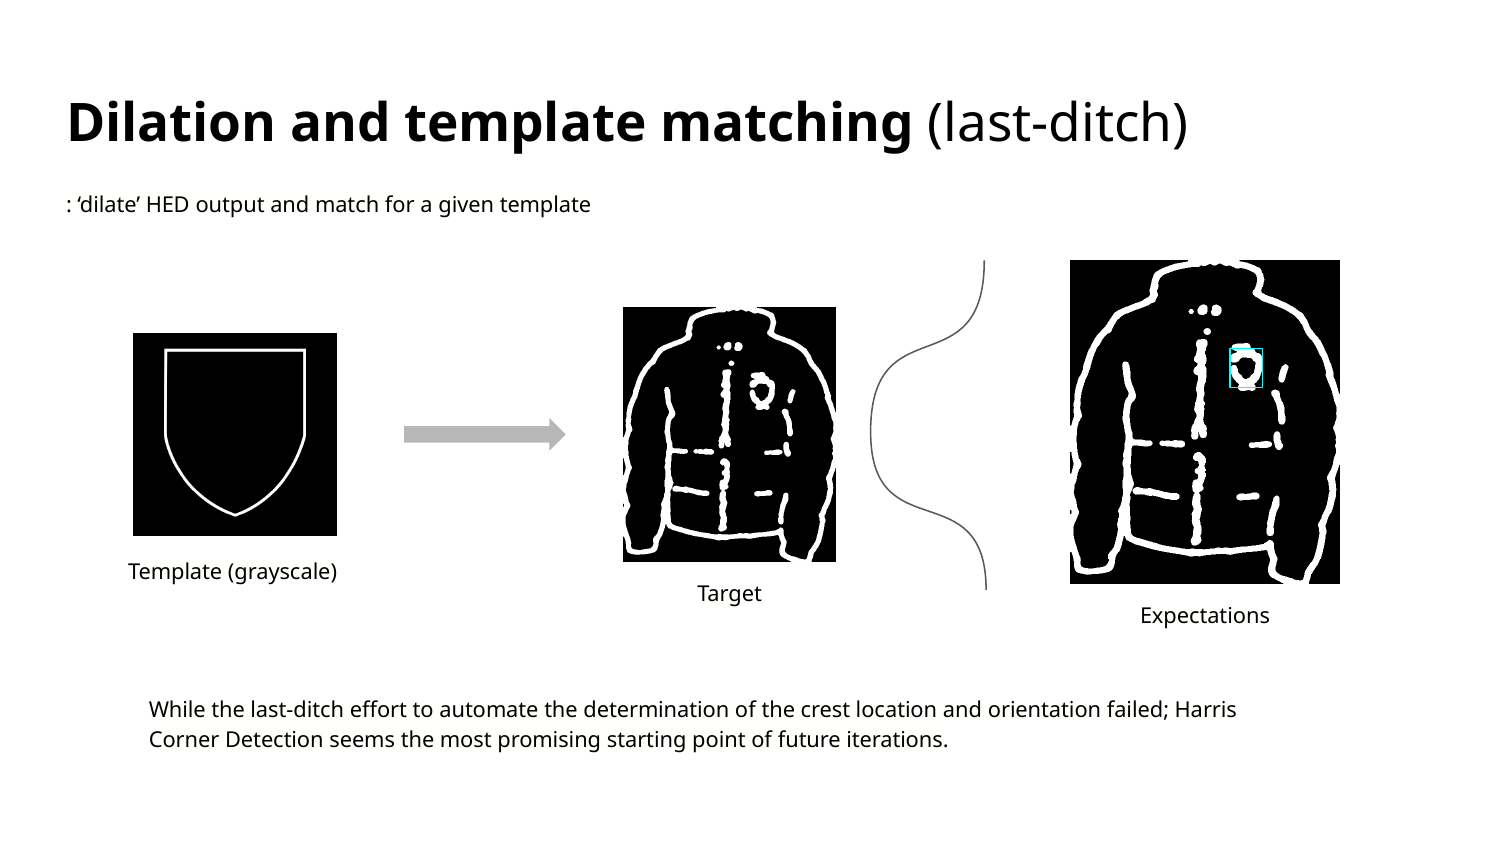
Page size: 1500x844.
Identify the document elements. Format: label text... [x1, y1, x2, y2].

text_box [870, 431, 987, 591]
picture [1070, 260, 1340, 584]
text_box : ‘dilate’ HED output and match for a given template [51, 167, 972, 233]
text_box Target [595, 555, 864, 622]
picture [133, 332, 337, 536]
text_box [870, 260, 985, 431]
text_box Expectations [1070, 591, 1340, 643]
picture [623, 307, 836, 562]
title Dilation and template matching (last-ditch) [51, 72, 1449, 167]
text_box Template (grayscale) [113, 533, 382, 599]
text_box While the last-ditch effort to automate the determination of the crest location and orientation failed; Harris Corner Detection seems the most promising starting point of future iterations. [133, 676, 1276, 767]
text_box [404, 417, 566, 451]
